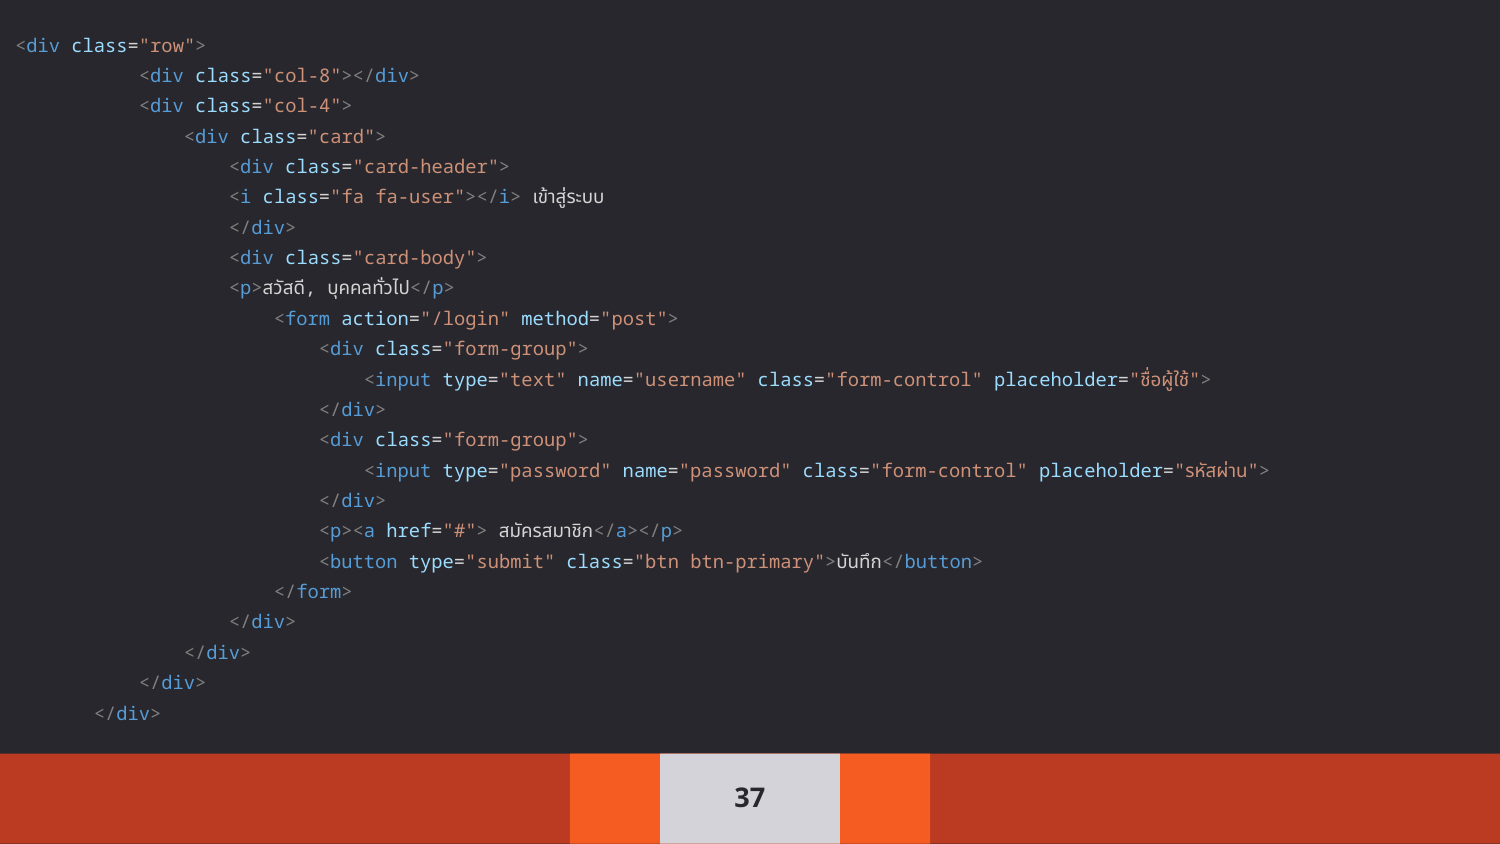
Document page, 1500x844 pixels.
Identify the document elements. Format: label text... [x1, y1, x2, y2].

slide_number ‹#› [660, 754, 840, 844]
text_box <div class="row"> <div class="col-8"></div> <div class="col-4"> <div class="card"> <div class="card-header"> <i class="fa fa-user"></i> เข้าสู่ระบบ </div> <div class="card-body"> <p>สวัสดี, บุคคลทั่วไป</p> <form action="/login" method="post"> <div class="form-group"> <input type="text" name="username" class="form-control" placeholder="ชื่อผู้ใช้"> </div> <div class="form-group"> <input type="password" name="password" class="form-control" placeholder="รหัสผ่าน"> </div> <p><a href="#"> สมัครสมาชิก</a></p> <button type="submit" class="btn btn-primary">บันทึก</button> </form> </div> </div> </div> </div> [0, 0, 1491, 754]
